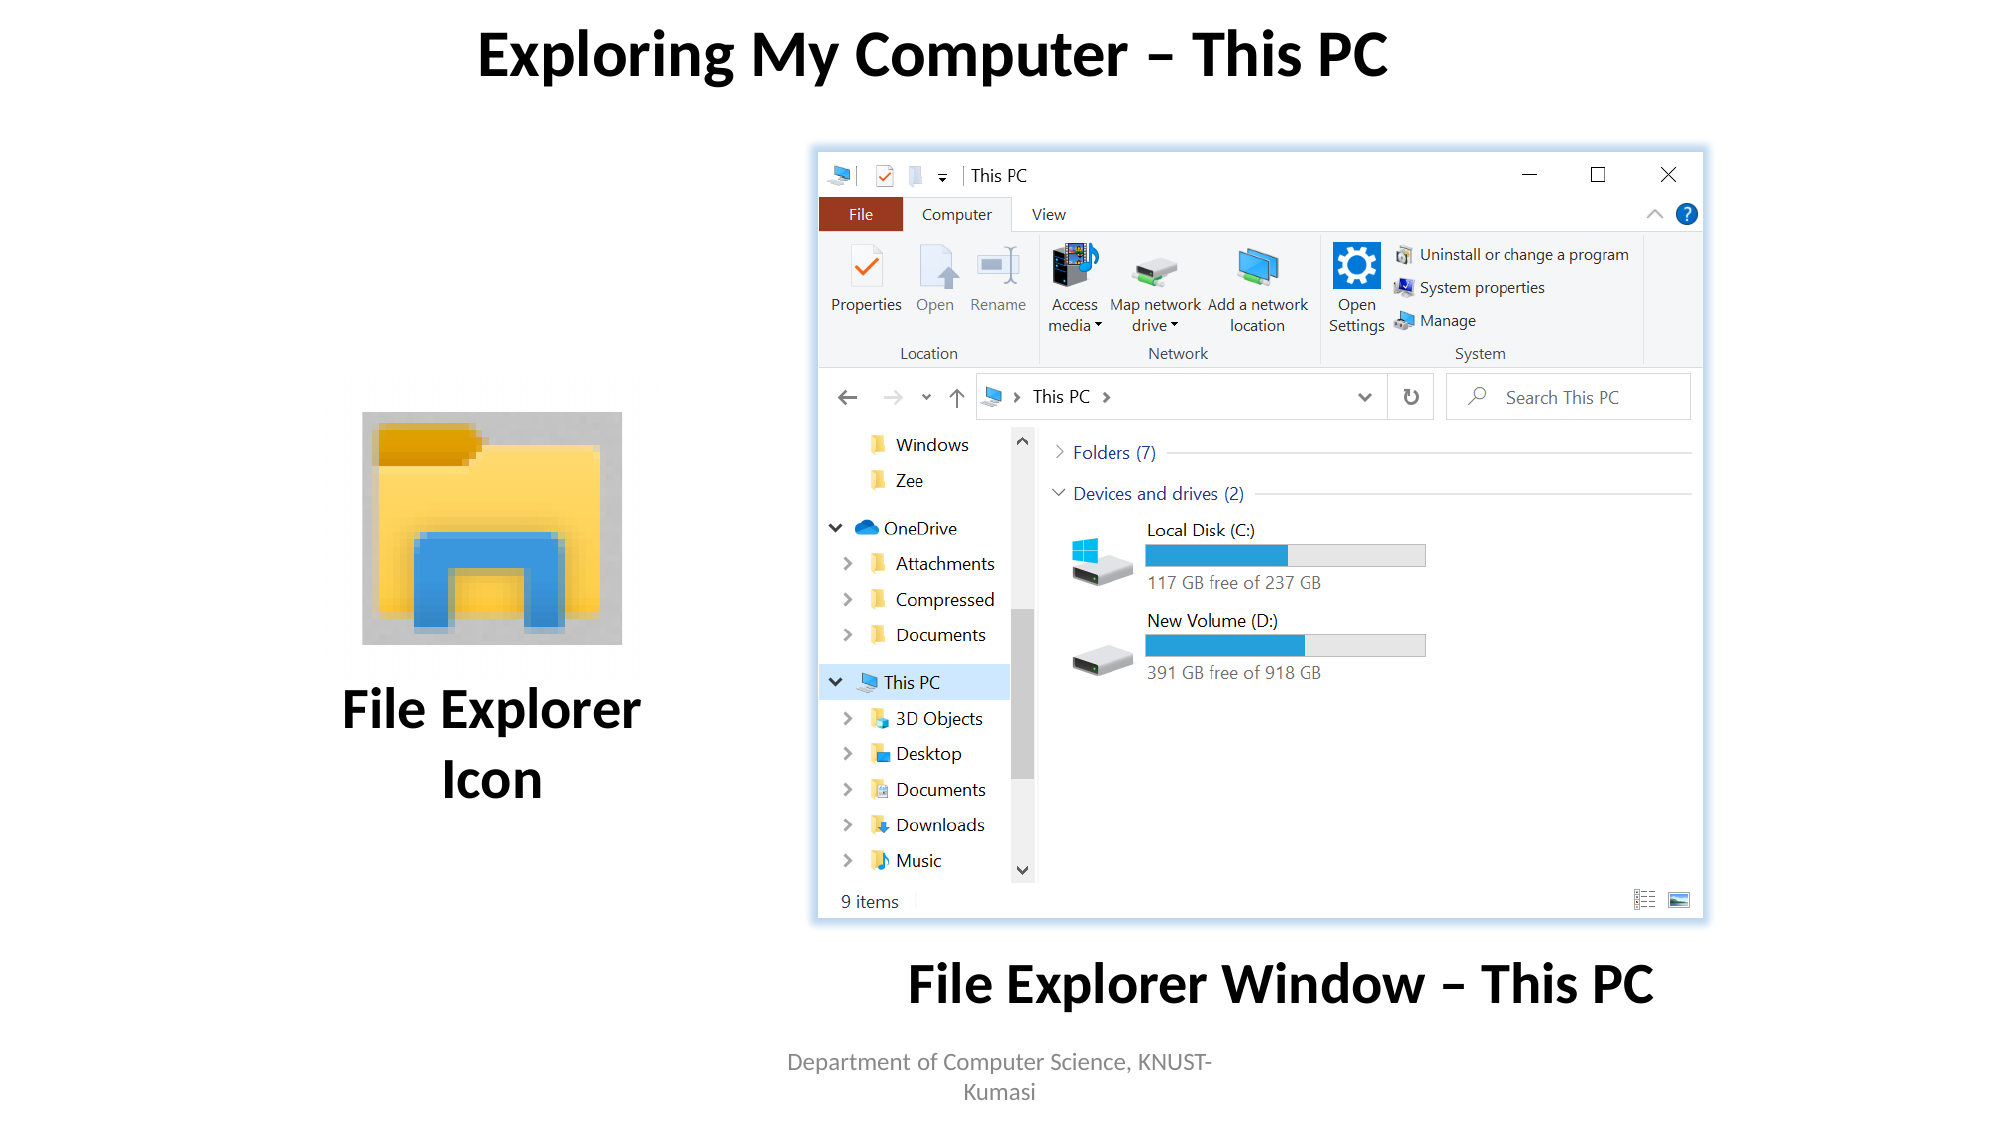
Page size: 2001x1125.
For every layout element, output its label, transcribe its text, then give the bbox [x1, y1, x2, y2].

text_box File Explorer Icon [296, 662, 689, 818]
text_box File Explorer Window – This PC [839, 937, 1724, 1023]
picture [362, 412, 623, 645]
text_box Exploring My Computer – This PC [462, 2, 1438, 97]
text_box Department of Computer Science, KNUST- Kumasi [783, 1050, 1217, 1106]
picture [818, 152, 1703, 918]
